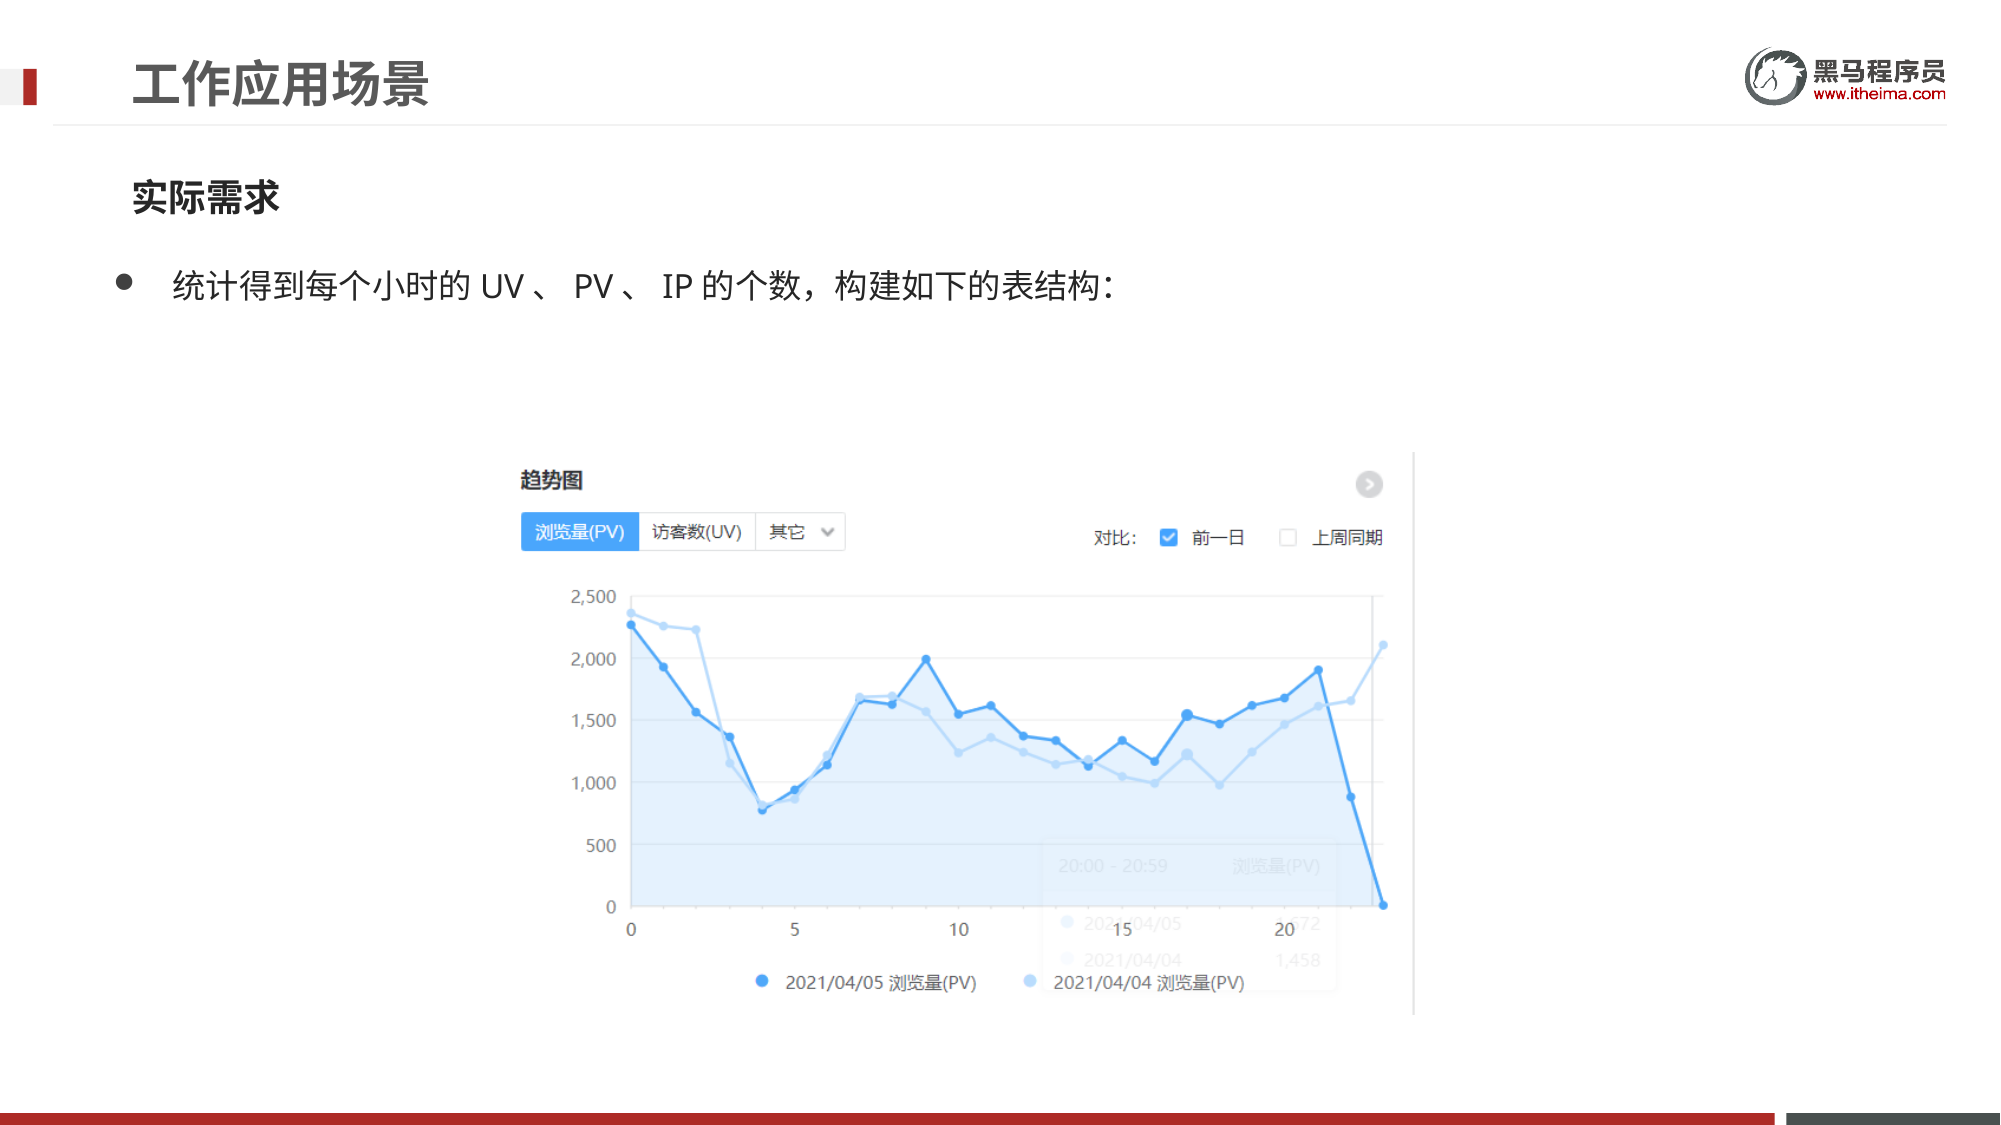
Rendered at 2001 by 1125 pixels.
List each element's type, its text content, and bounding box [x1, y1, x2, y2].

picture [1744, 46, 1946, 106]
list 实际需求 [116, 154, 1880, 239]
title 工作应用场景 [116, 40, 1556, 125]
picture [500, 452, 1415, 1015]
list 统计得到每个小时的UV、PV、IP的个数，构建如下的表结构： [98, 238, 1863, 931]
